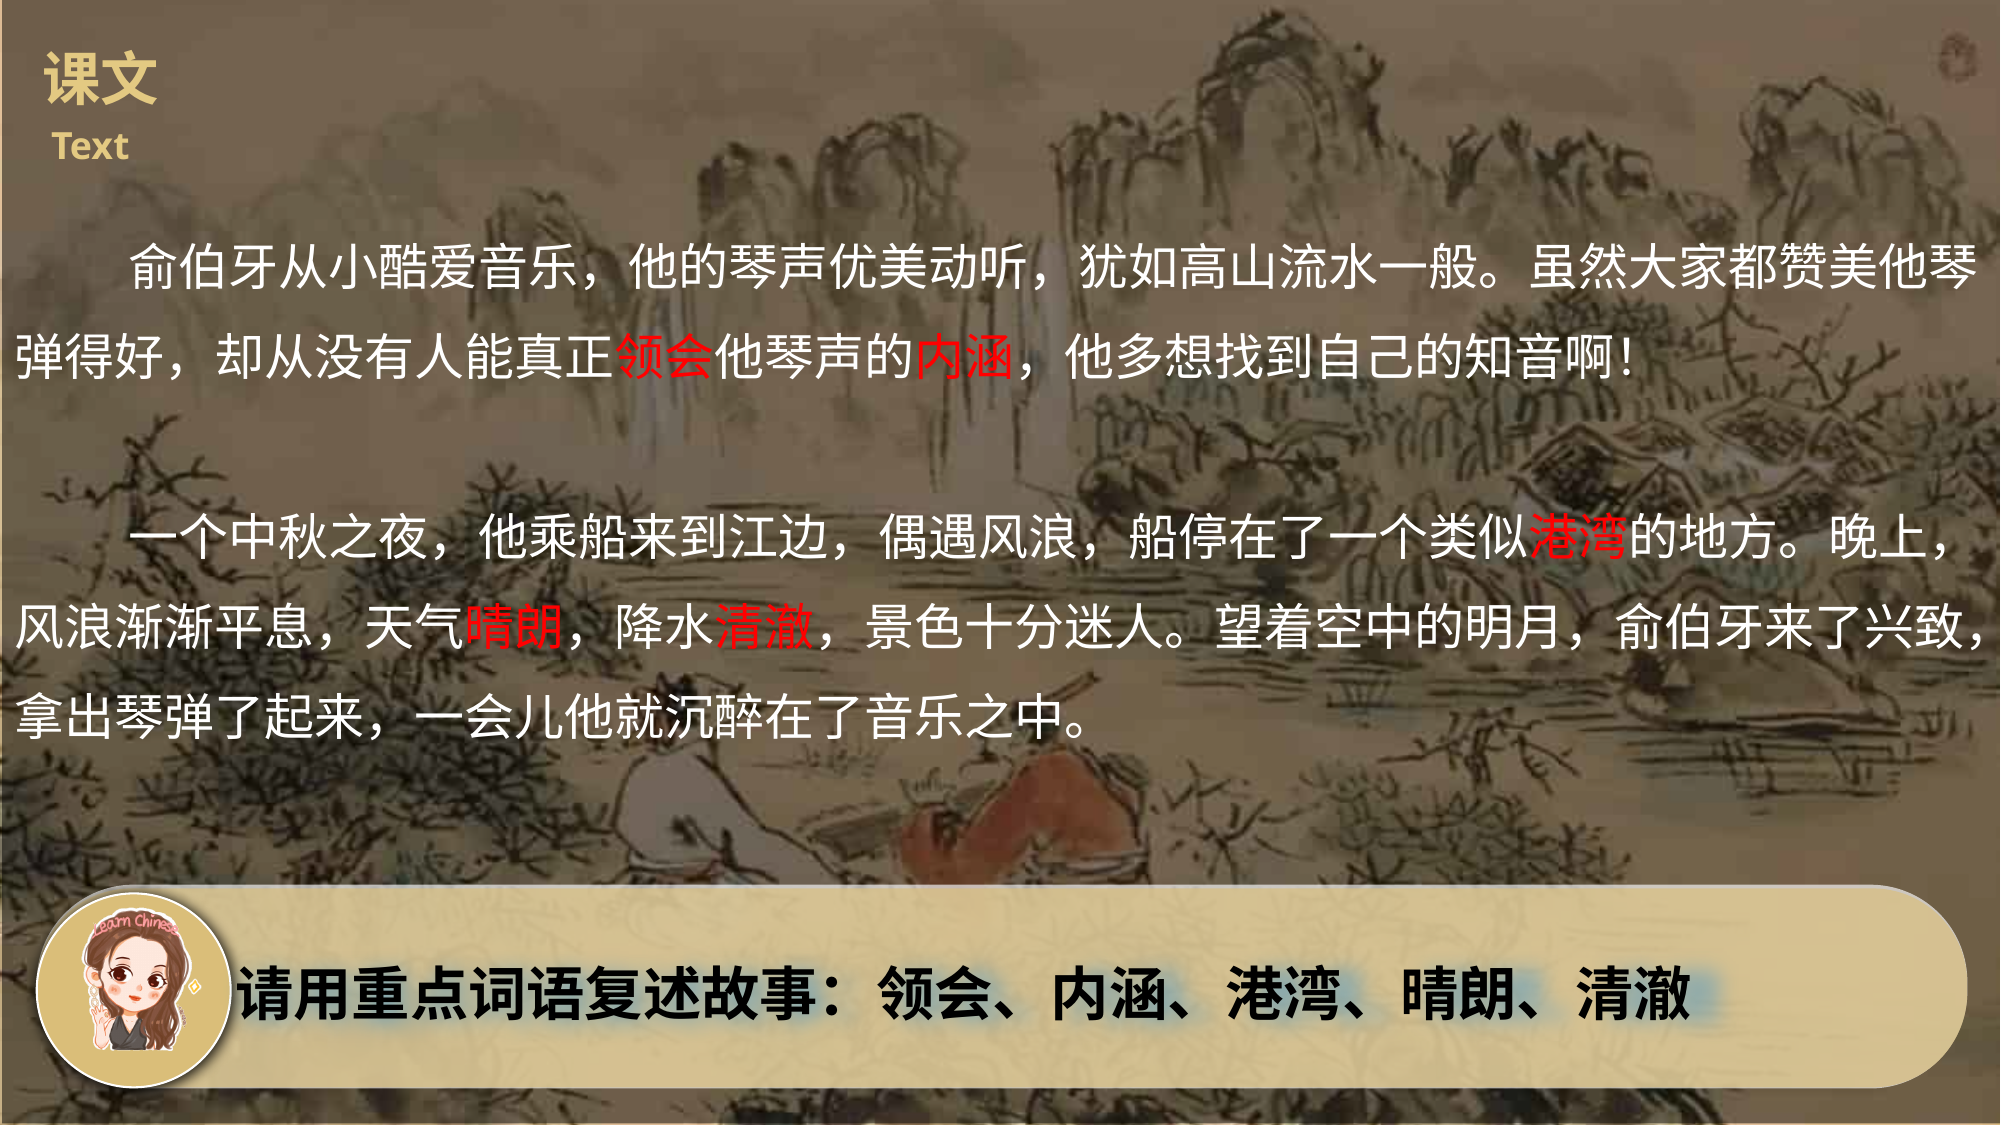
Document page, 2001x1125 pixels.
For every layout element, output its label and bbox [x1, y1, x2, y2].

text_box [36, 888, 233, 1088]
picture [0, 0, 2001, 1125]
